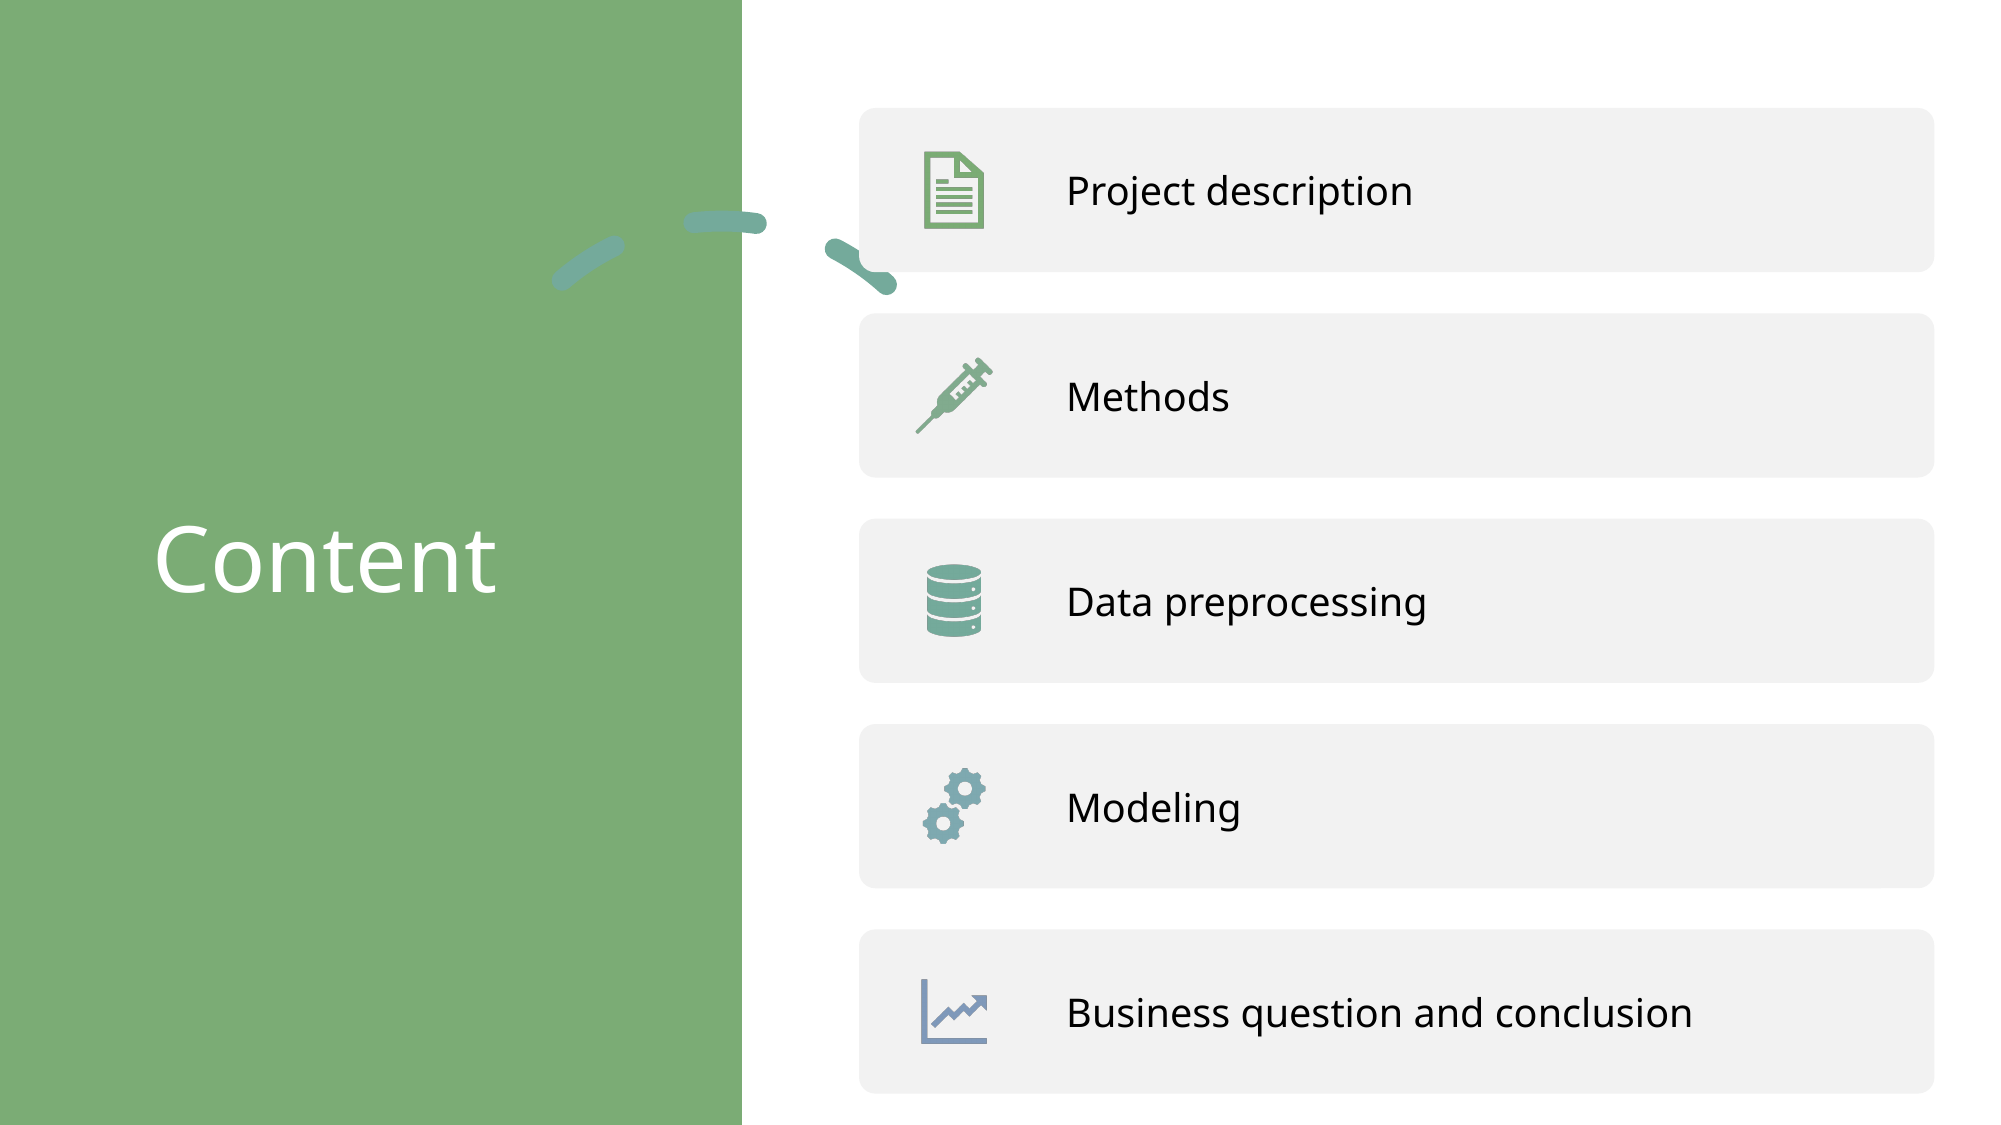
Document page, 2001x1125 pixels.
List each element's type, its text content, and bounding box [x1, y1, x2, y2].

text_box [858, 107, 1935, 1095]
text_box [0, 0, 743, 1125]
text_box [743, 0, 2000, 1125]
text_box [622, 220, 858, 467]
text_box Content [137, 105, 622, 1020]
